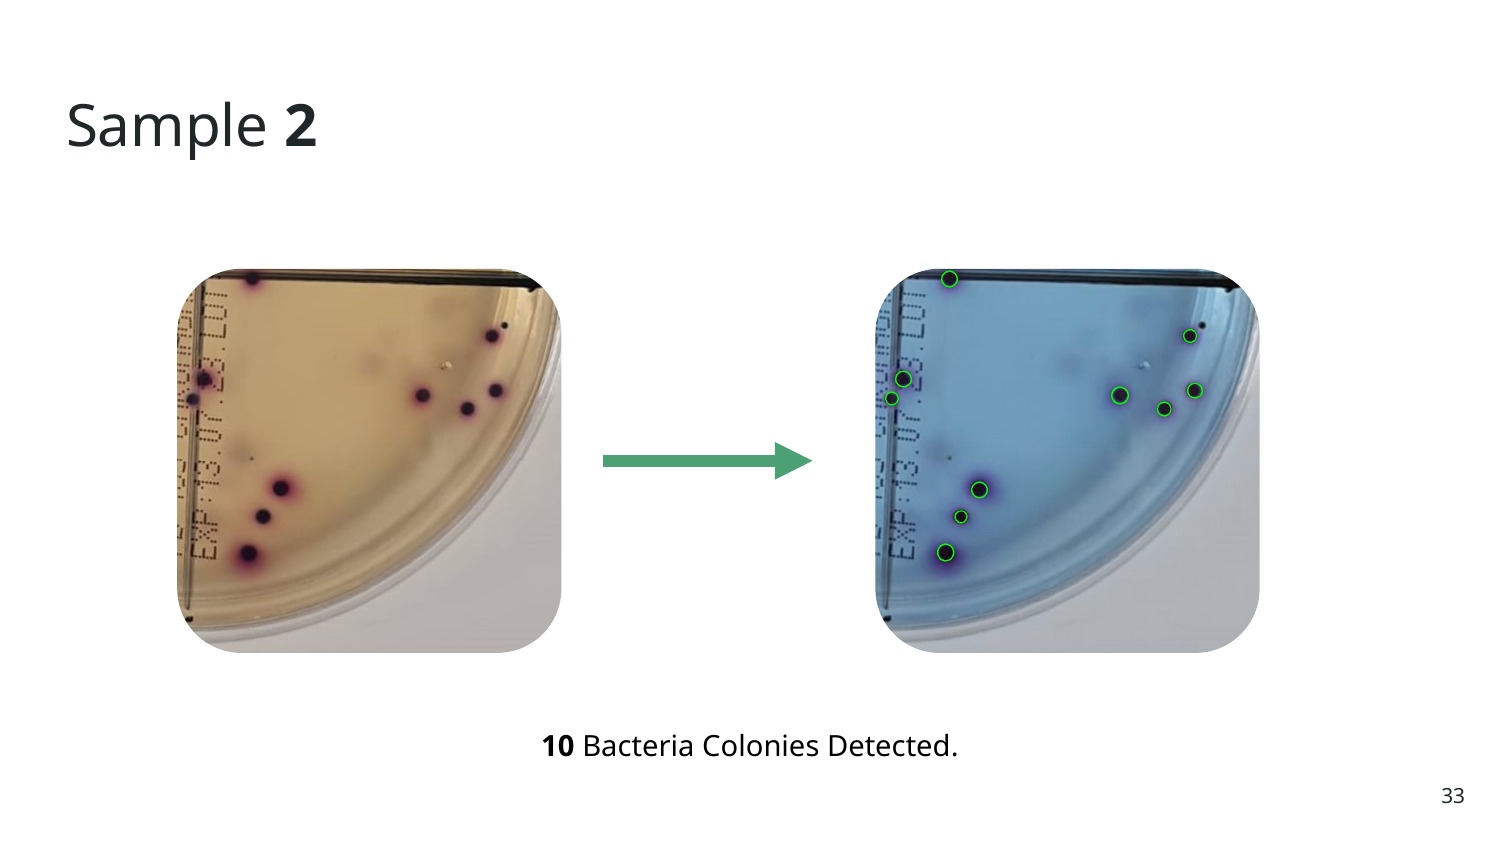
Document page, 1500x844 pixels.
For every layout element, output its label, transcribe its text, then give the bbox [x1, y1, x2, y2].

text_box 10 Bacteria Colonies Detected. [264, 712, 1236, 778]
picture [176, 268, 562, 654]
slide_number 33 [1389, 764, 1480, 830]
title Sample 2 [51, 72, 1449, 167]
picture [875, 268, 1260, 654]
